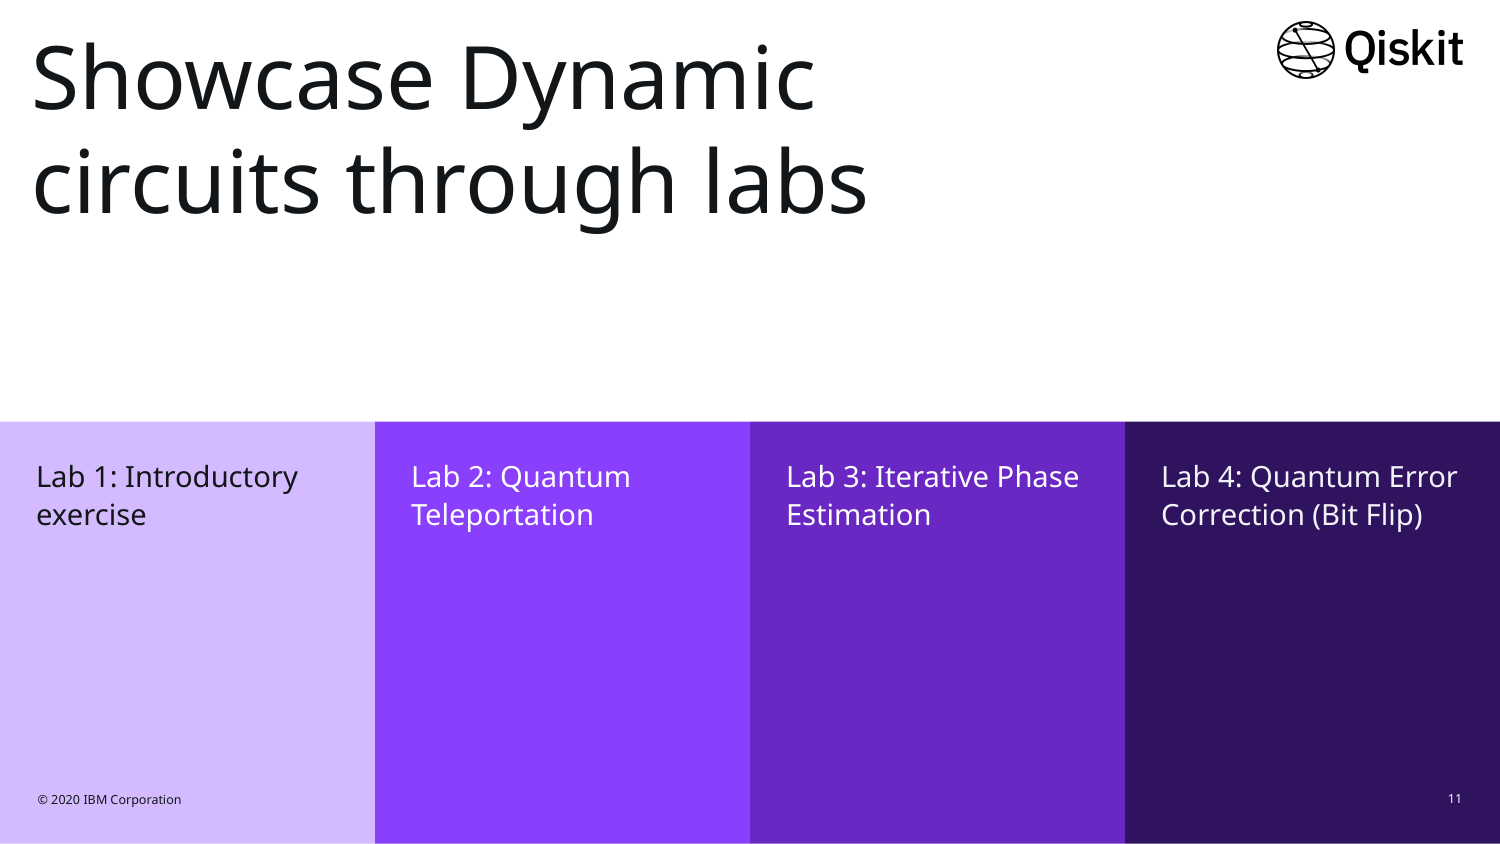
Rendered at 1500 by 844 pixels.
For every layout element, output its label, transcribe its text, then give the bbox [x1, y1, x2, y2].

title Showcase Dynamic circuits through labs [0, 0, 1163, 421]
slide_number 11 [1162, 785, 1463, 813]
list Lab 1: Introductory exercise [0, 421, 375, 844]
list Lab 3: Iterative Phase Estimation [750, 421, 1125, 844]
picture [1277, 21, 1463, 79]
footer © 2020 IBM Corporation [37, 785, 713, 813]
list Lab 4: Quantum Error Correction (Bit Flip) [1125, 421, 1500, 844]
list Lab 2: Quantum Teleportation [375, 421, 750, 844]
